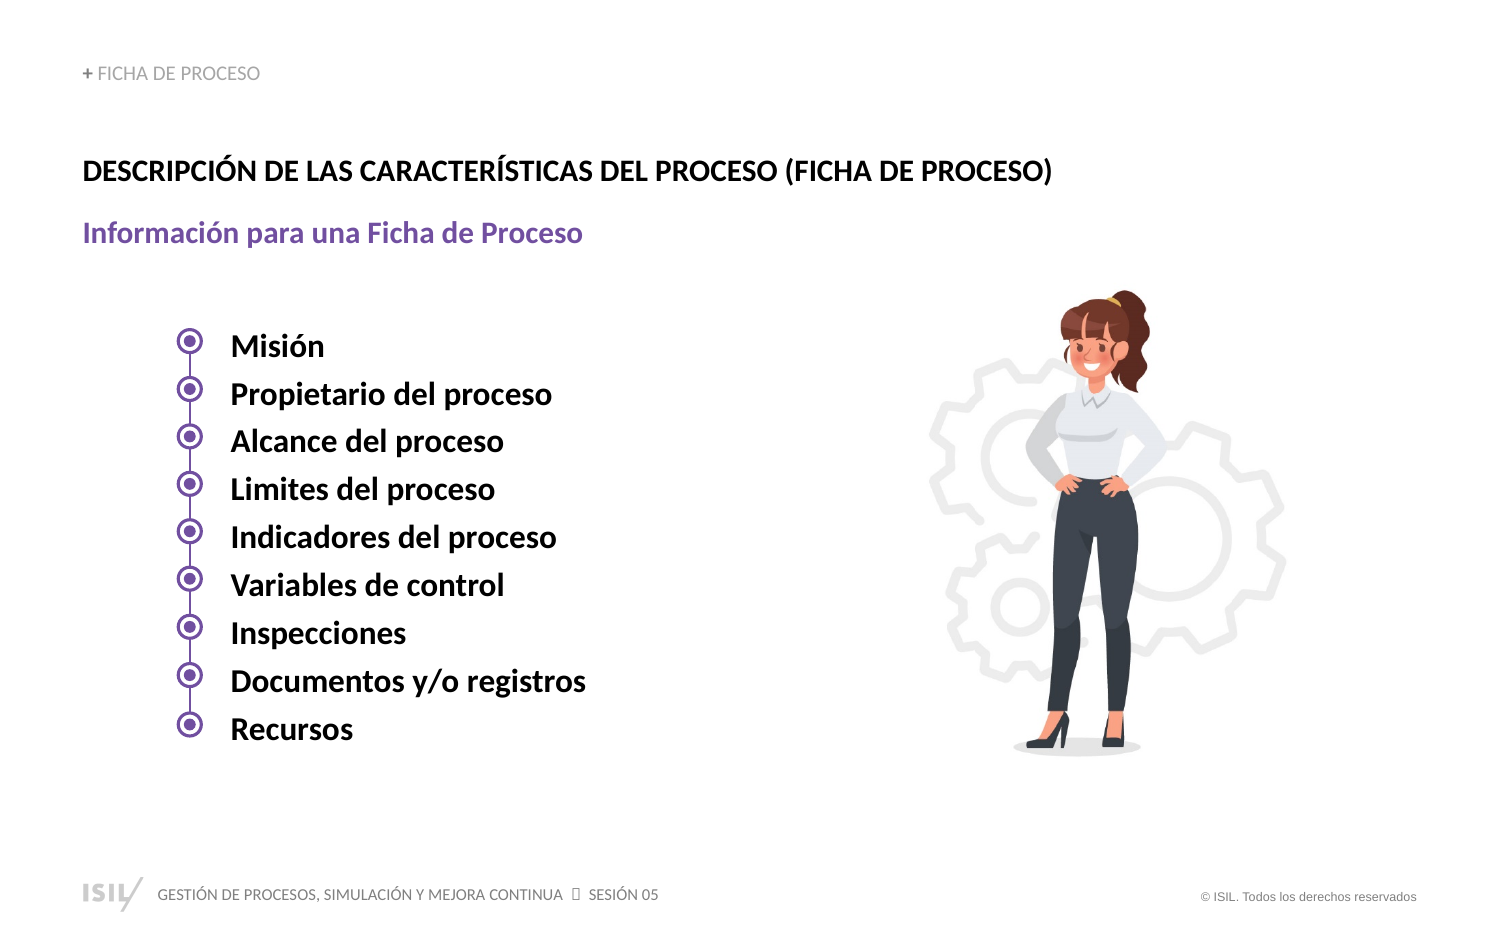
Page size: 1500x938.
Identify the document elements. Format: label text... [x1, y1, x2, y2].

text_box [180, 475, 200, 493]
text_box DESCRIPCIÓN DE LAS CARACTERÍSTICAS DEL PROCESO (FICHA DE PROCESO) Información para una Ficha de Proceso [82, 149, 1407, 250]
picture [910, 271, 1311, 768]
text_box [180, 666, 200, 684]
text_box Misión Propietario del proceso Alcance del proceso Limites del proceso Indicadores del proceso Variables de control Inspecciones Documentos y/o registros Recursos [230, 315, 900, 747]
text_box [180, 522, 200, 541]
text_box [180, 569, 200, 588]
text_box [180, 380, 200, 399]
text_box + FICHA DE PROCESO [82, 62, 482, 85]
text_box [180, 332, 200, 351]
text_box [180, 427, 200, 446]
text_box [180, 617, 200, 636]
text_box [180, 715, 200, 734]
